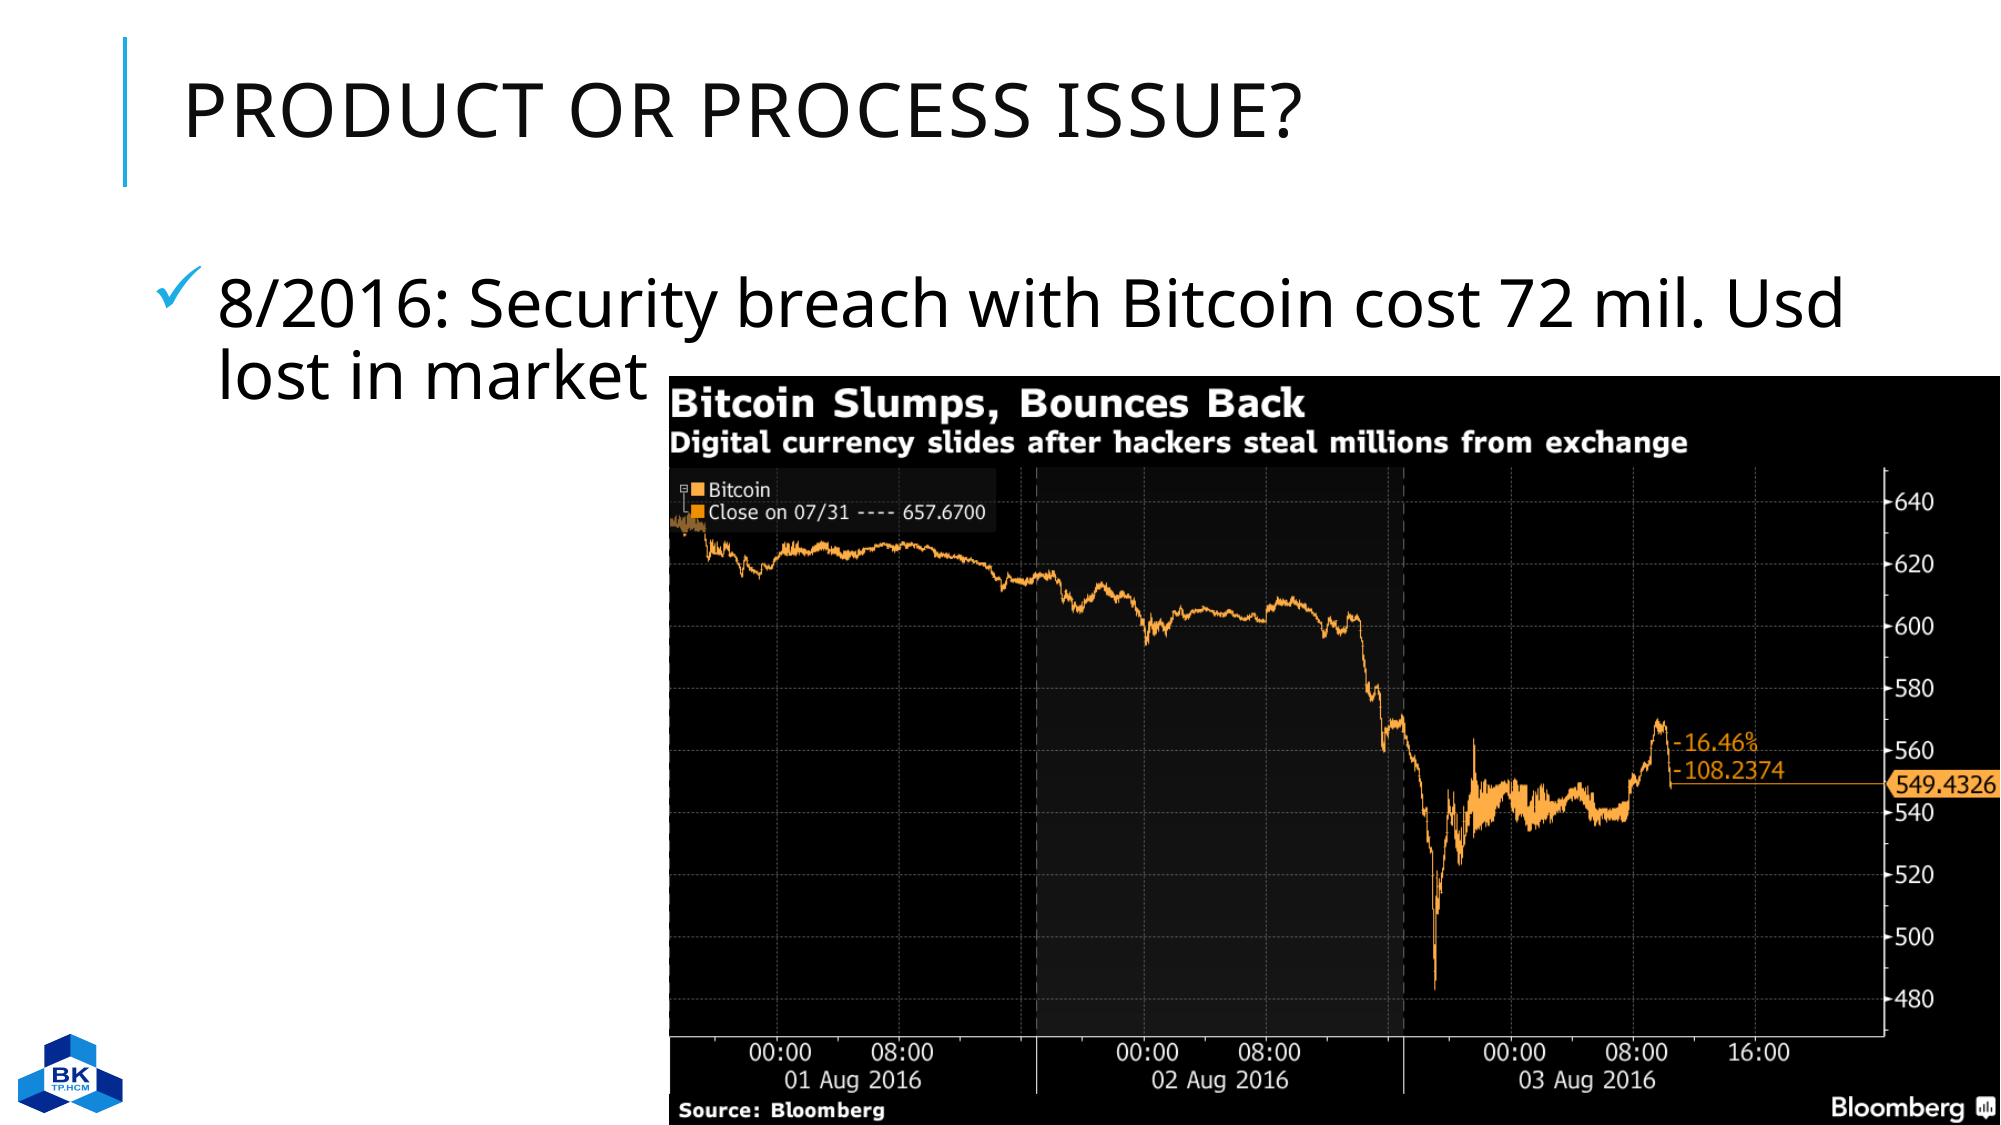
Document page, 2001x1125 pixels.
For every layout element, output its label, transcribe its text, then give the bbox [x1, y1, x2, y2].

title Product or process issue? [168, 15, 1938, 216]
list 8/2016: Security breach with Bitcoin cost 72 mil. Usd lost in market [144, 262, 1948, 1073]
picture [669, 376, 2000, 1125]
picture [0, 1027, 143, 1125]
